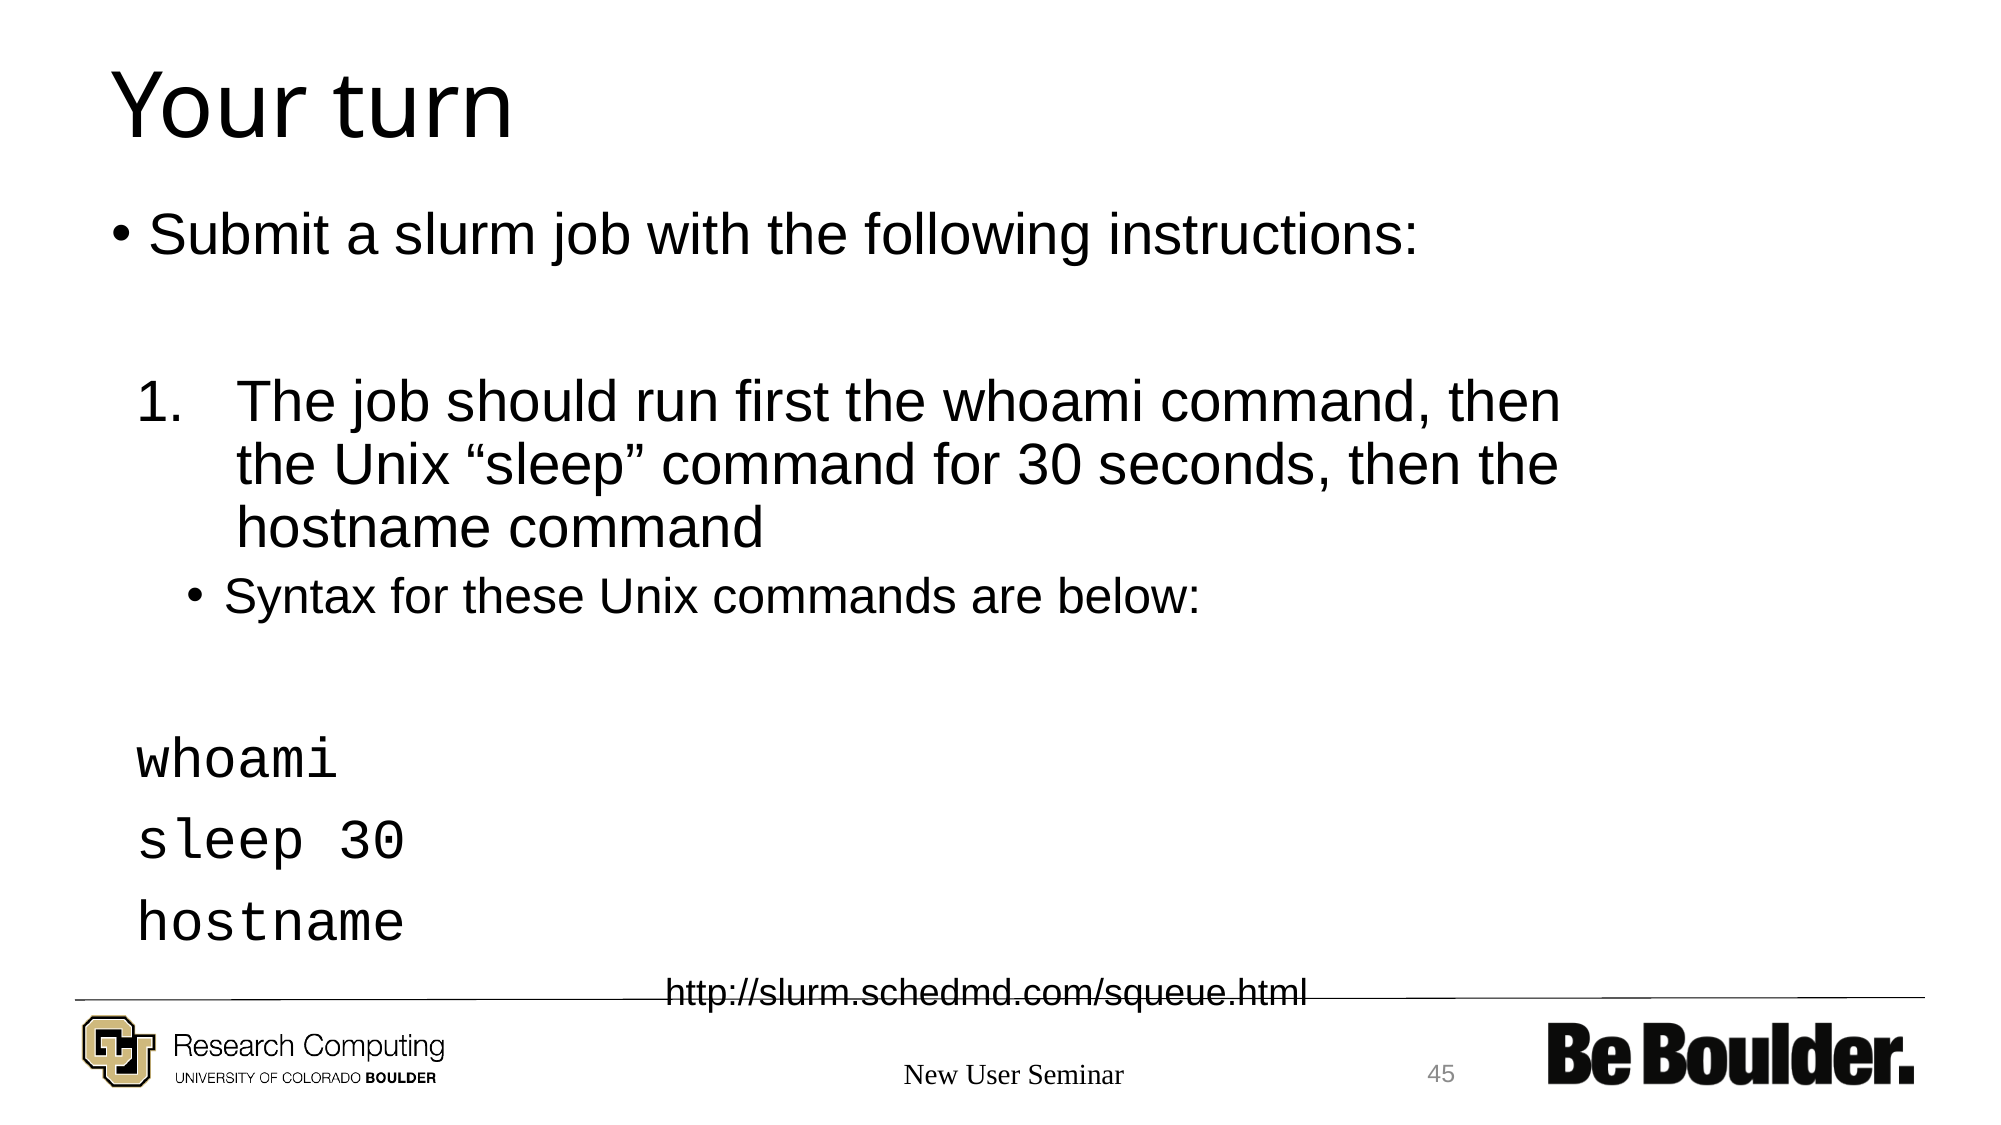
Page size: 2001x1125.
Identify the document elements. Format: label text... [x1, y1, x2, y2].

slide_number 45 [1412, 1042, 1525, 1103]
picture [81, 1015, 444, 1088]
text_box http://slurm.schedmd.com/squeue.html [644, 957, 1329, 1023]
footer New User Seminar [676, 1042, 1352, 1103]
picture [1524, 1015, 1938, 1088]
list Submit a slurm job with the following instructions: The job should run first the whoami command, then the Unix “sleep” command for 30 seconds, then the hostname command Syntax for these Unix commands are below: whoami sleep 30 hostname [96, 196, 1669, 1032]
title Your turn [96, 45, 1669, 170]
